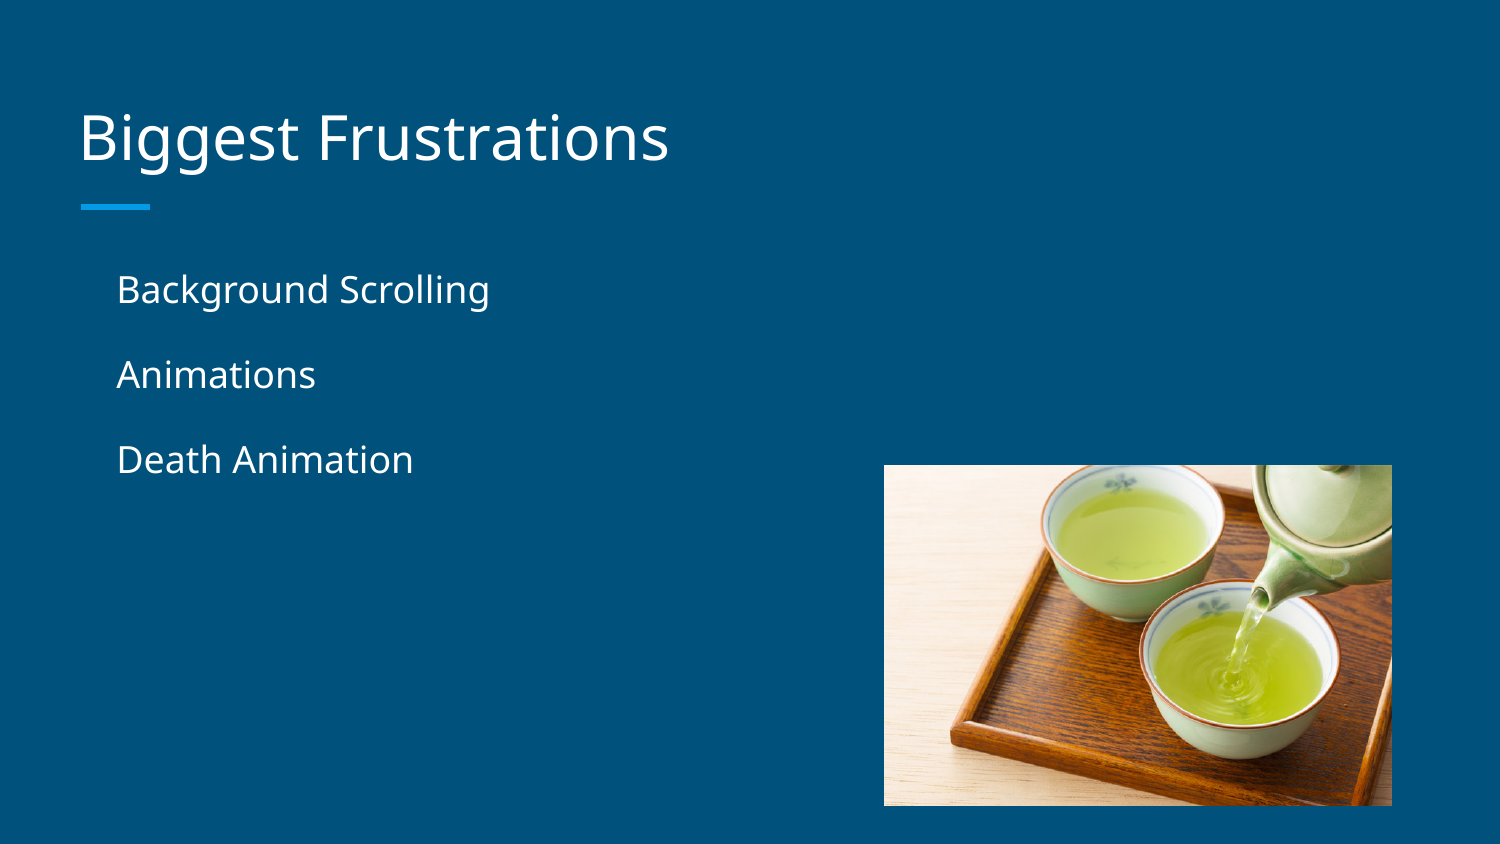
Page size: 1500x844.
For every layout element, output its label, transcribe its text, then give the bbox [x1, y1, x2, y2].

title Biggest Frustrations [63, 75, 1437, 188]
list Background Scrolling Animations Death Animation [63, 244, 1437, 750]
picture [885, 466, 1391, 805]
